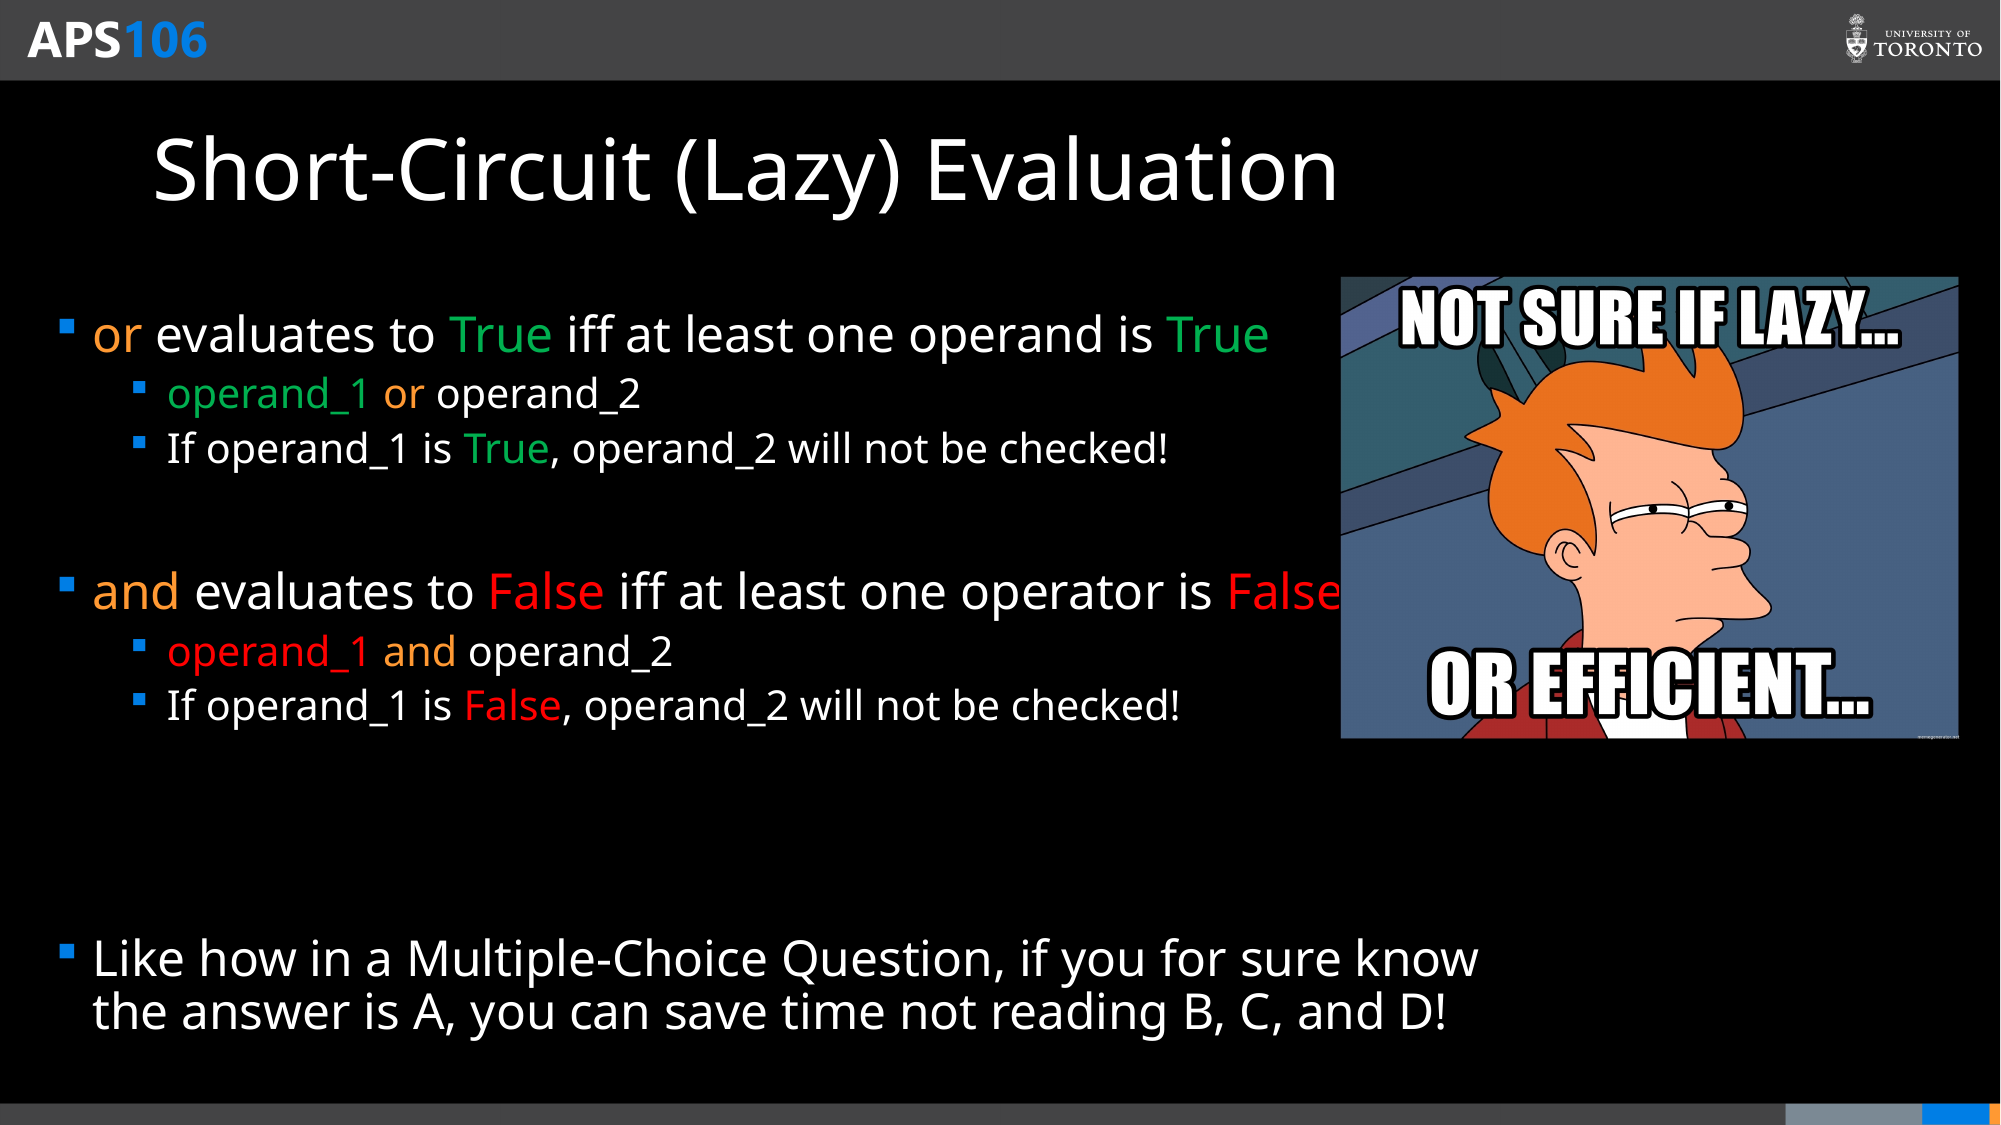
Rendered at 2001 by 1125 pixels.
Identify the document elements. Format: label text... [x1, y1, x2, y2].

list or evaluates to True iff at least one operand is True operand_1 or operand_2 If operand_1 is True, operand_2 will not be checked! and evaluates to False iff at least one operator is False operand_1 and operand_2 If operand_1 is False, operand_2 will not be checked! Like how in a Multiple-Choice Question, if you for sure know the answer is A, you can save time not reading B, C, and D! [40, 301, 1496, 1096]
picture [0, 0, 2001, 1125]
title Short-Circuit (Lazy) Evaluation [137, 119, 1863, 227]
